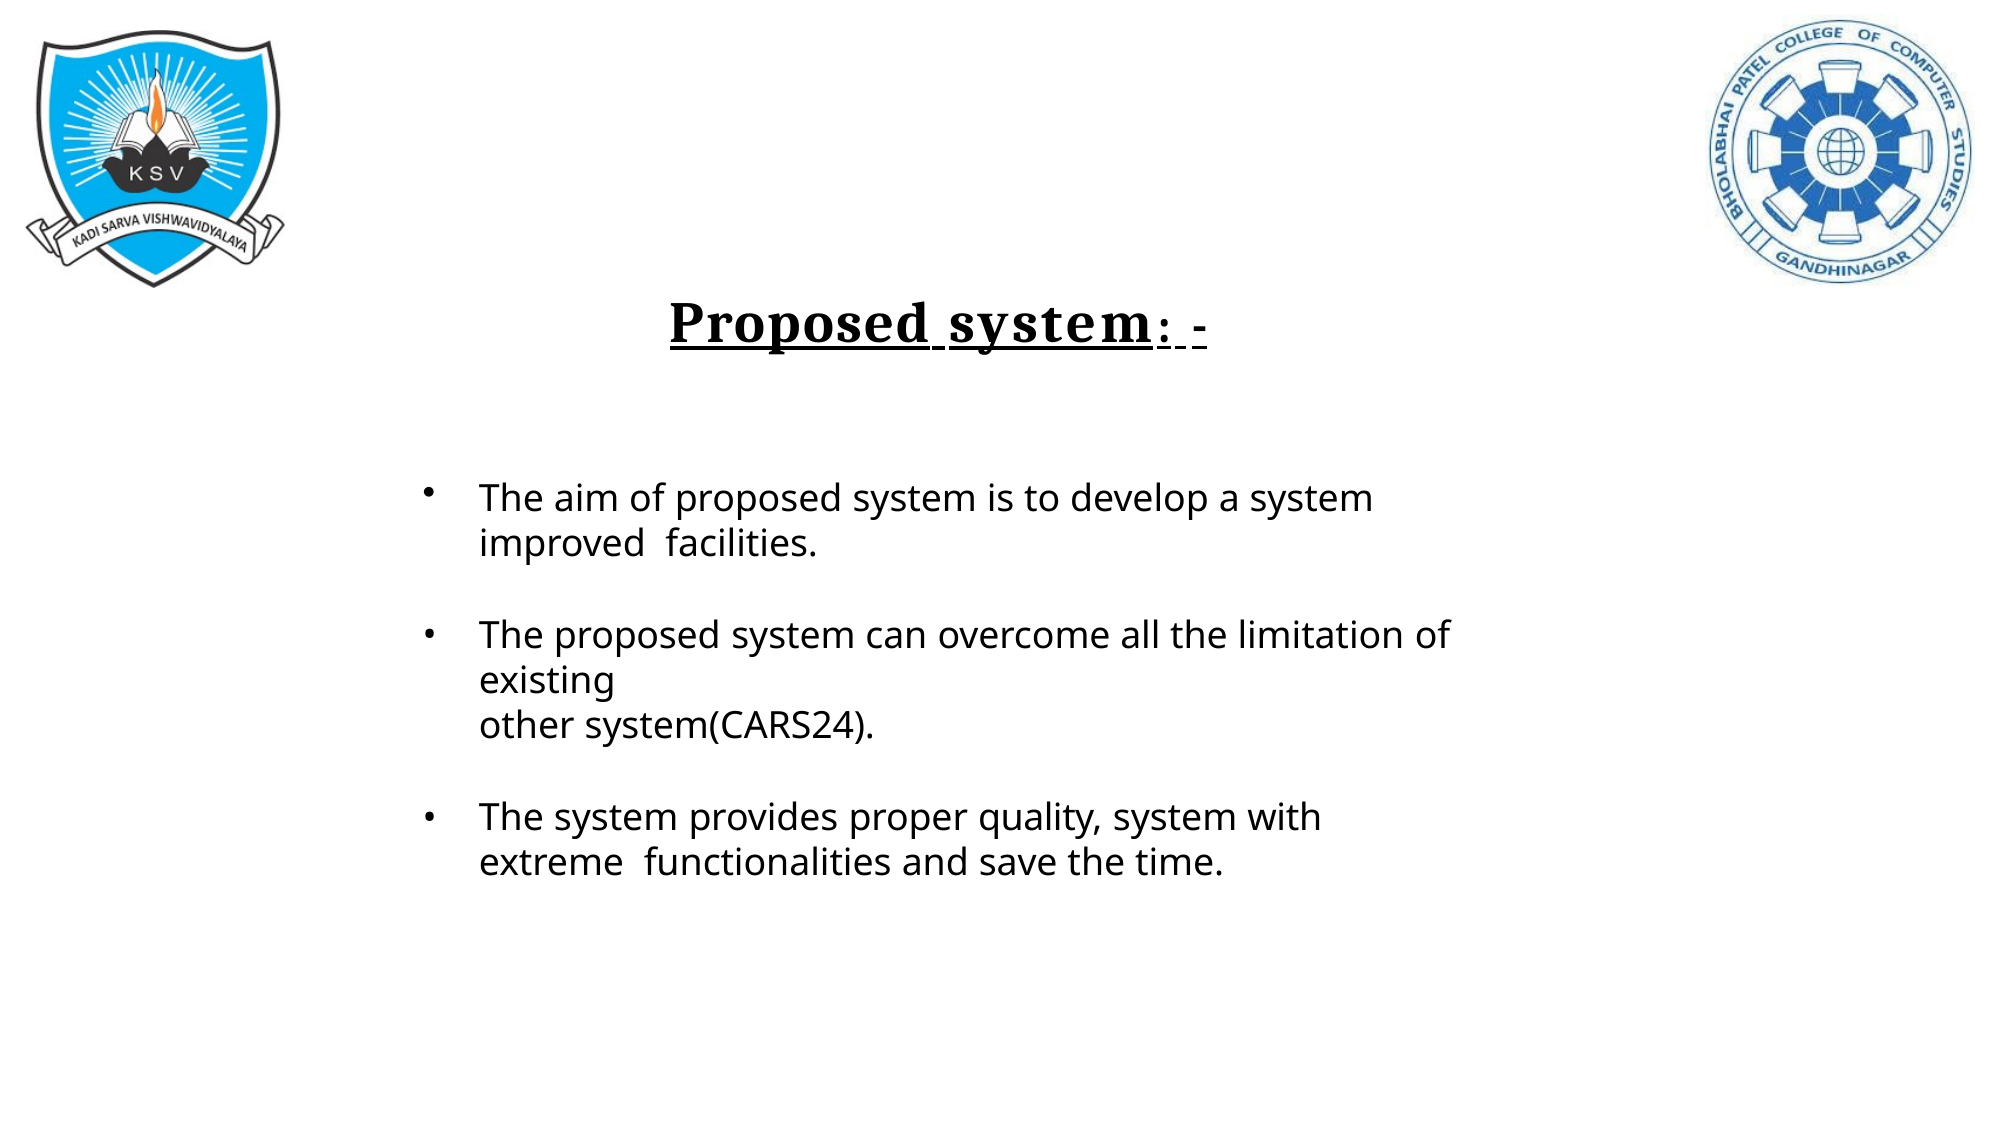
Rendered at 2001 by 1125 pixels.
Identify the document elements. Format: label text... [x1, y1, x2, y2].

text_box The aim of proposed system is to develop a system improved facilities. The proposed system can overcome all the limitation of existing other system(CARS24). The system provides proper quality, system with extreme functionalities and save the time. [420, 472, 1535, 883]
picture [1704, 14, 1975, 289]
picture [24, 30, 286, 289]
title Proposed system: - [668, 281, 1233, 472]
